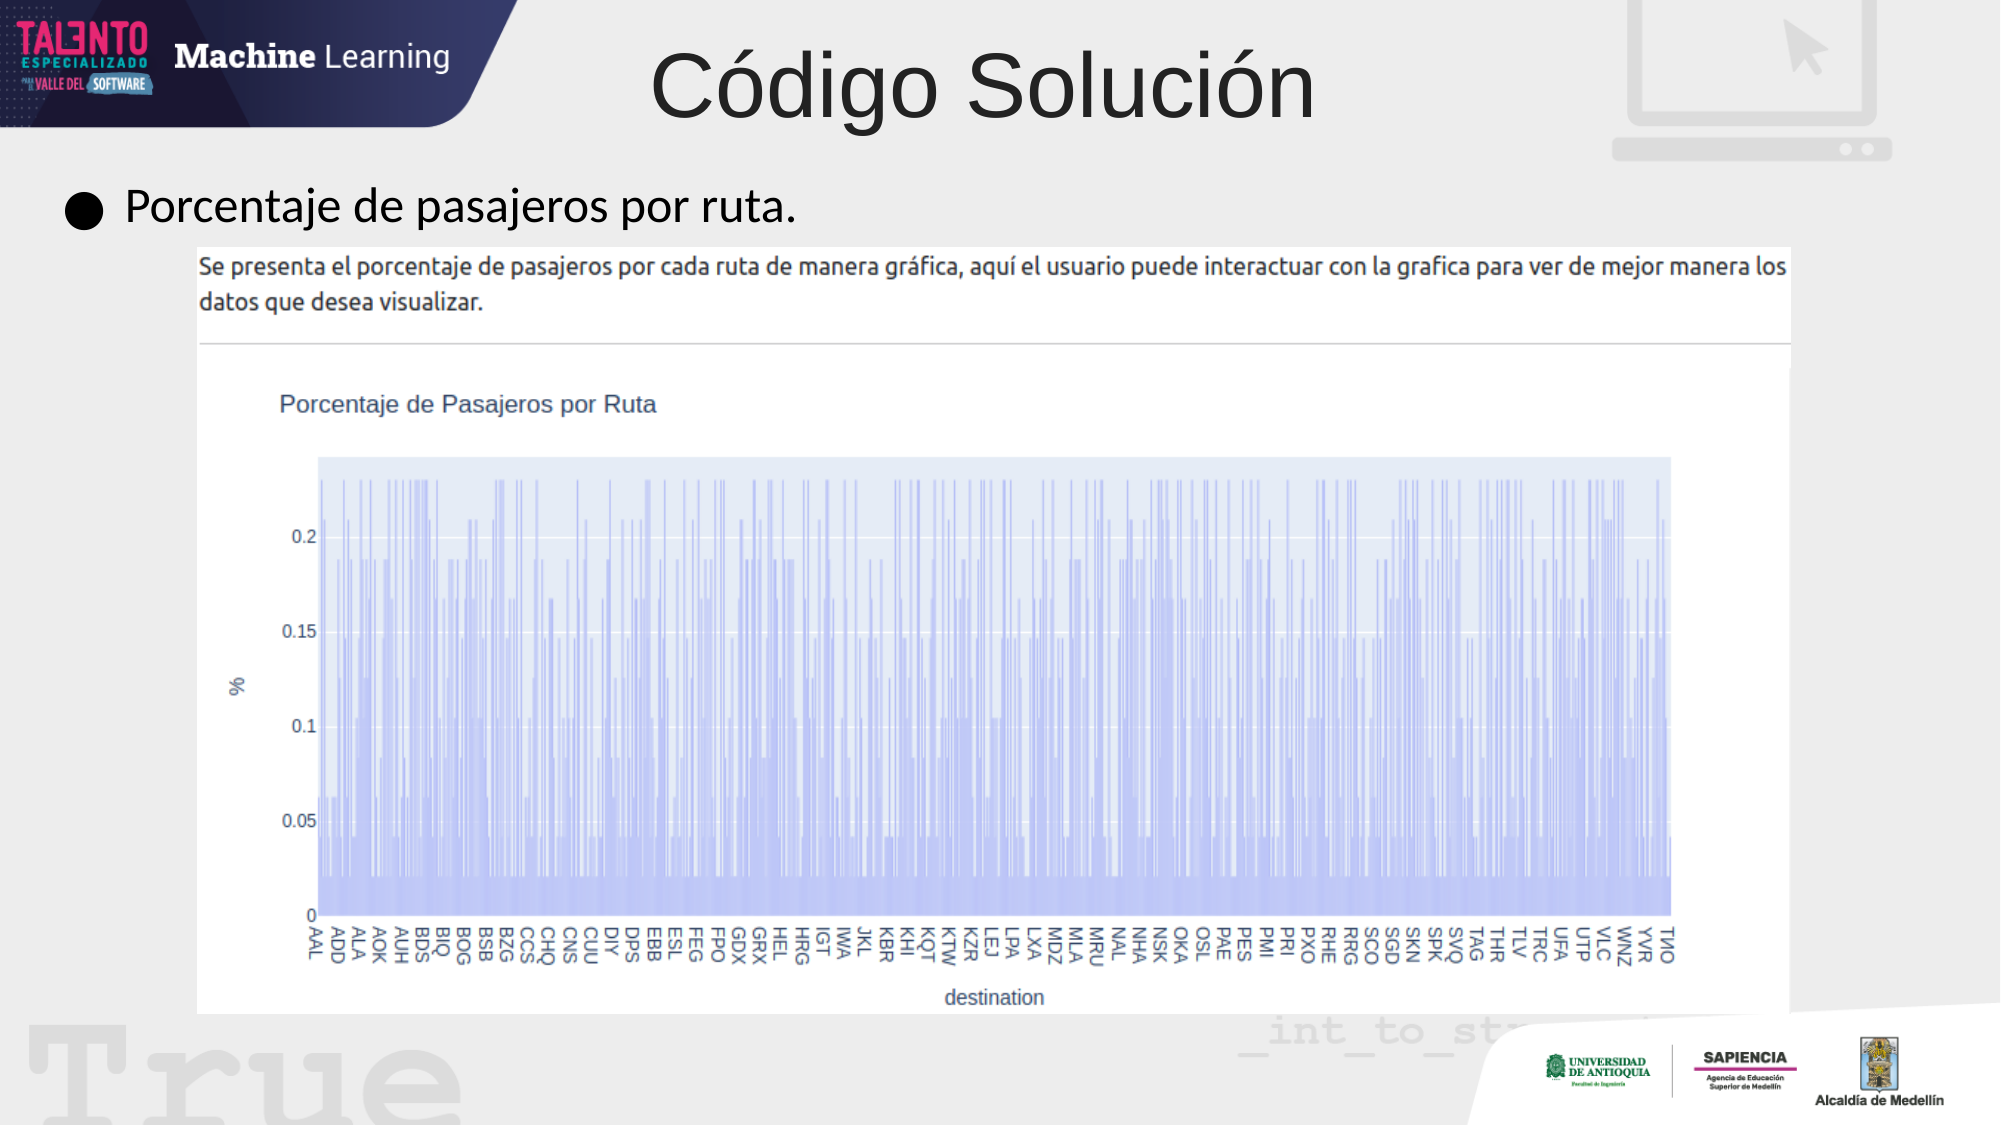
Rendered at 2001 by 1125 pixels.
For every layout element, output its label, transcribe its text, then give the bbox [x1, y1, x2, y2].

list Porcentaje de pasajeros por ruta. [34, 155, 1954, 300]
title Código Solución [558, 0, 1446, 155]
picture [0, 0, 2001, 1125]
